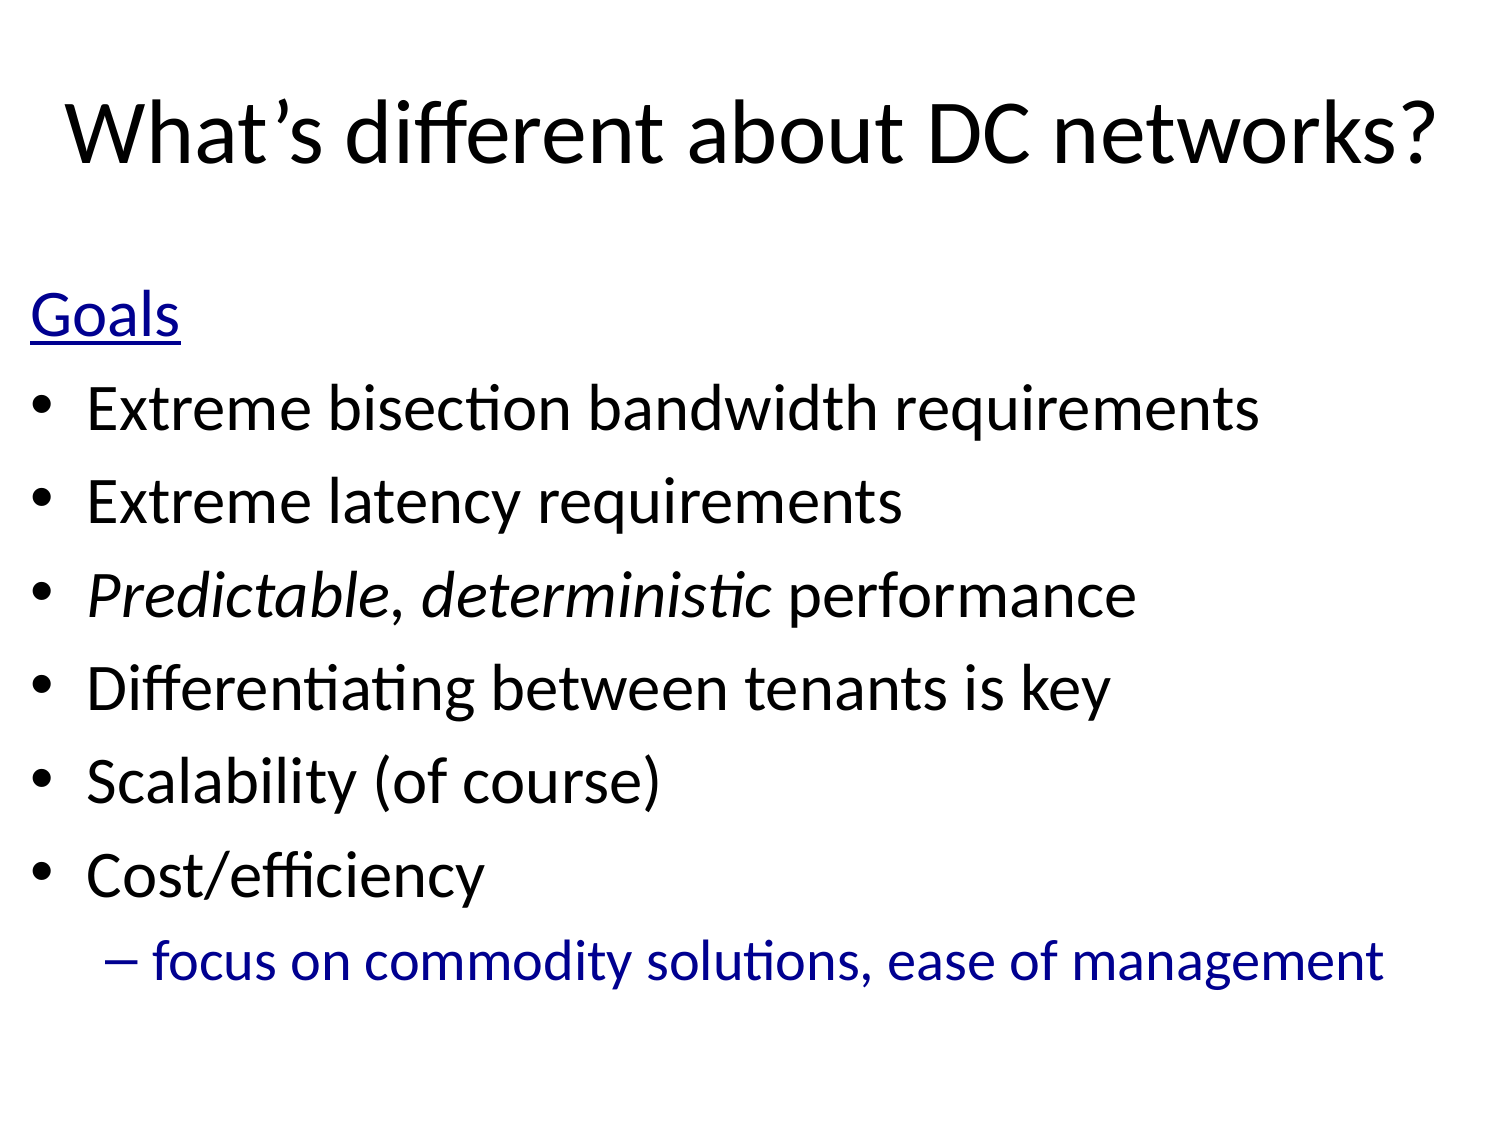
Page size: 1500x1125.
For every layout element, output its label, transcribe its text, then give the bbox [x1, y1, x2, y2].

list Goals Extreme bisection bandwidth requirements Extreme latency requirements Predictable, deterministic performance Differentiating between tenants is key Scalability (of course) Cost/efficiency focus on commodity solutions, ease of management [15, 262, 1500, 1125]
title What’s different about DC networks? [33, 32, 1474, 221]
